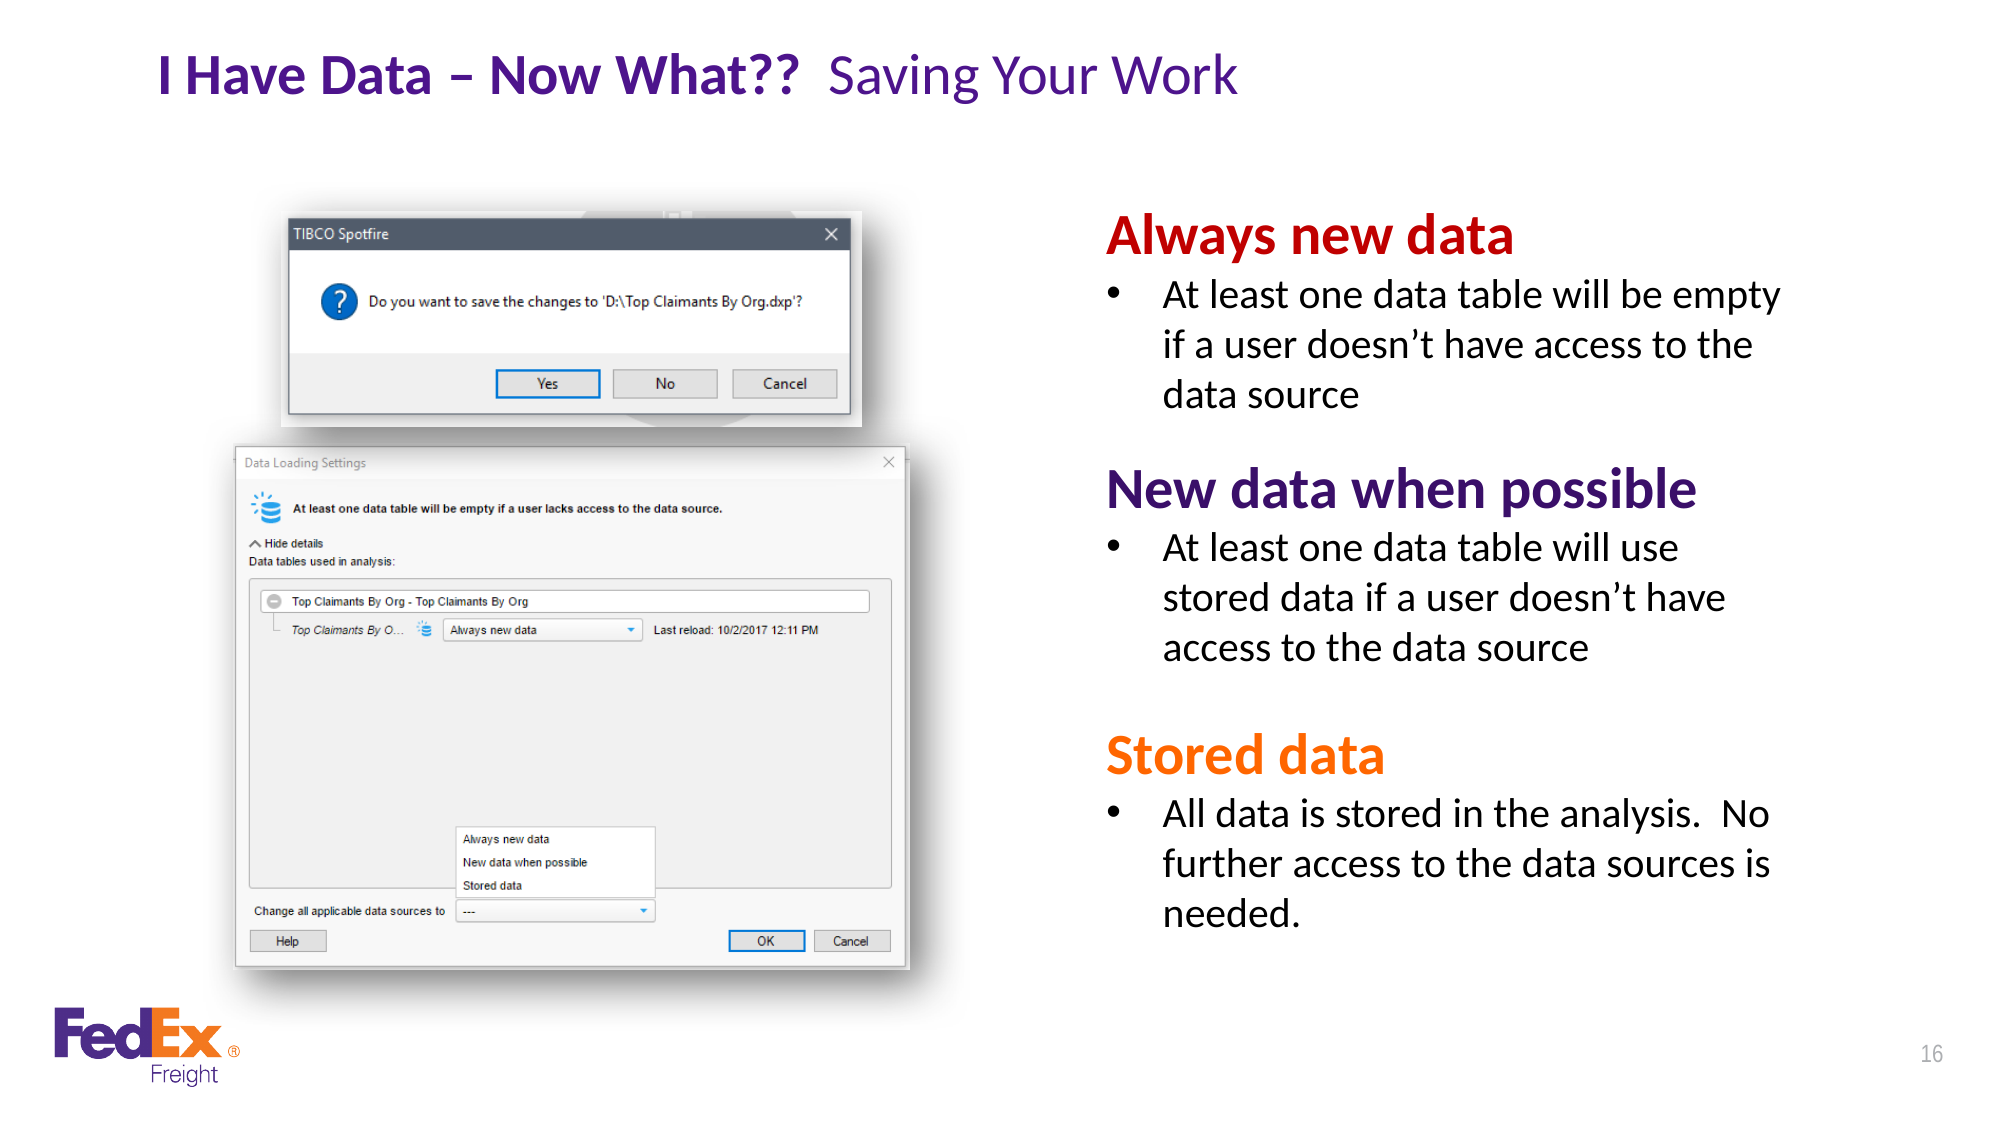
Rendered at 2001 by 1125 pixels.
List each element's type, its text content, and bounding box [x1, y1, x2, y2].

picture [54, 1006, 240, 1088]
text_box Always new data At least one data table will be empty if a user doesn’t have access to the data source [1091, 189, 1812, 425]
slide_number 16 [1899, 1037, 1944, 1068]
text_box New data when possible At least one data table will use stored data if a user doesn’t have access to the data source [1091, 442, 1812, 678]
title I Have Data – Now What?? Saving Your Work [157, 43, 1843, 195]
picture [233, 443, 910, 970]
picture [281, 211, 862, 427]
text_box Stored data All data is stored in the analysis. No further access to the data sources is needed. [1091, 708, 1812, 944]
